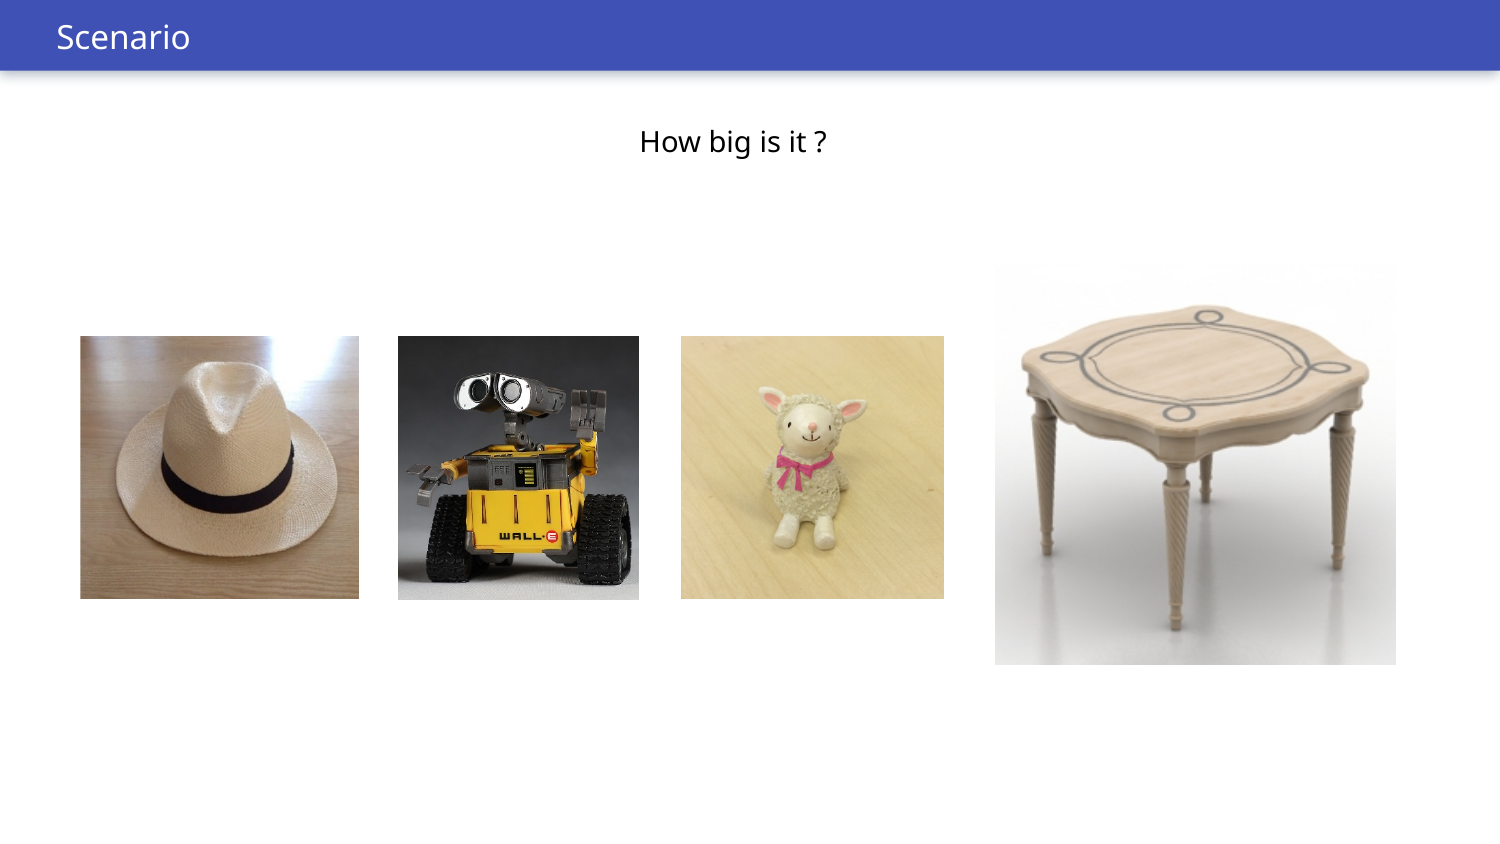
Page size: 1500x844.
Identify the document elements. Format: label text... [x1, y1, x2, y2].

picture [995, 264, 1396, 665]
picture [79, 336, 360, 599]
text_box How big is it ? [110, 108, 1356, 211]
picture [397, 336, 639, 601]
title Scenario [41, 13, 1425, 59]
picture [681, 336, 944, 599]
